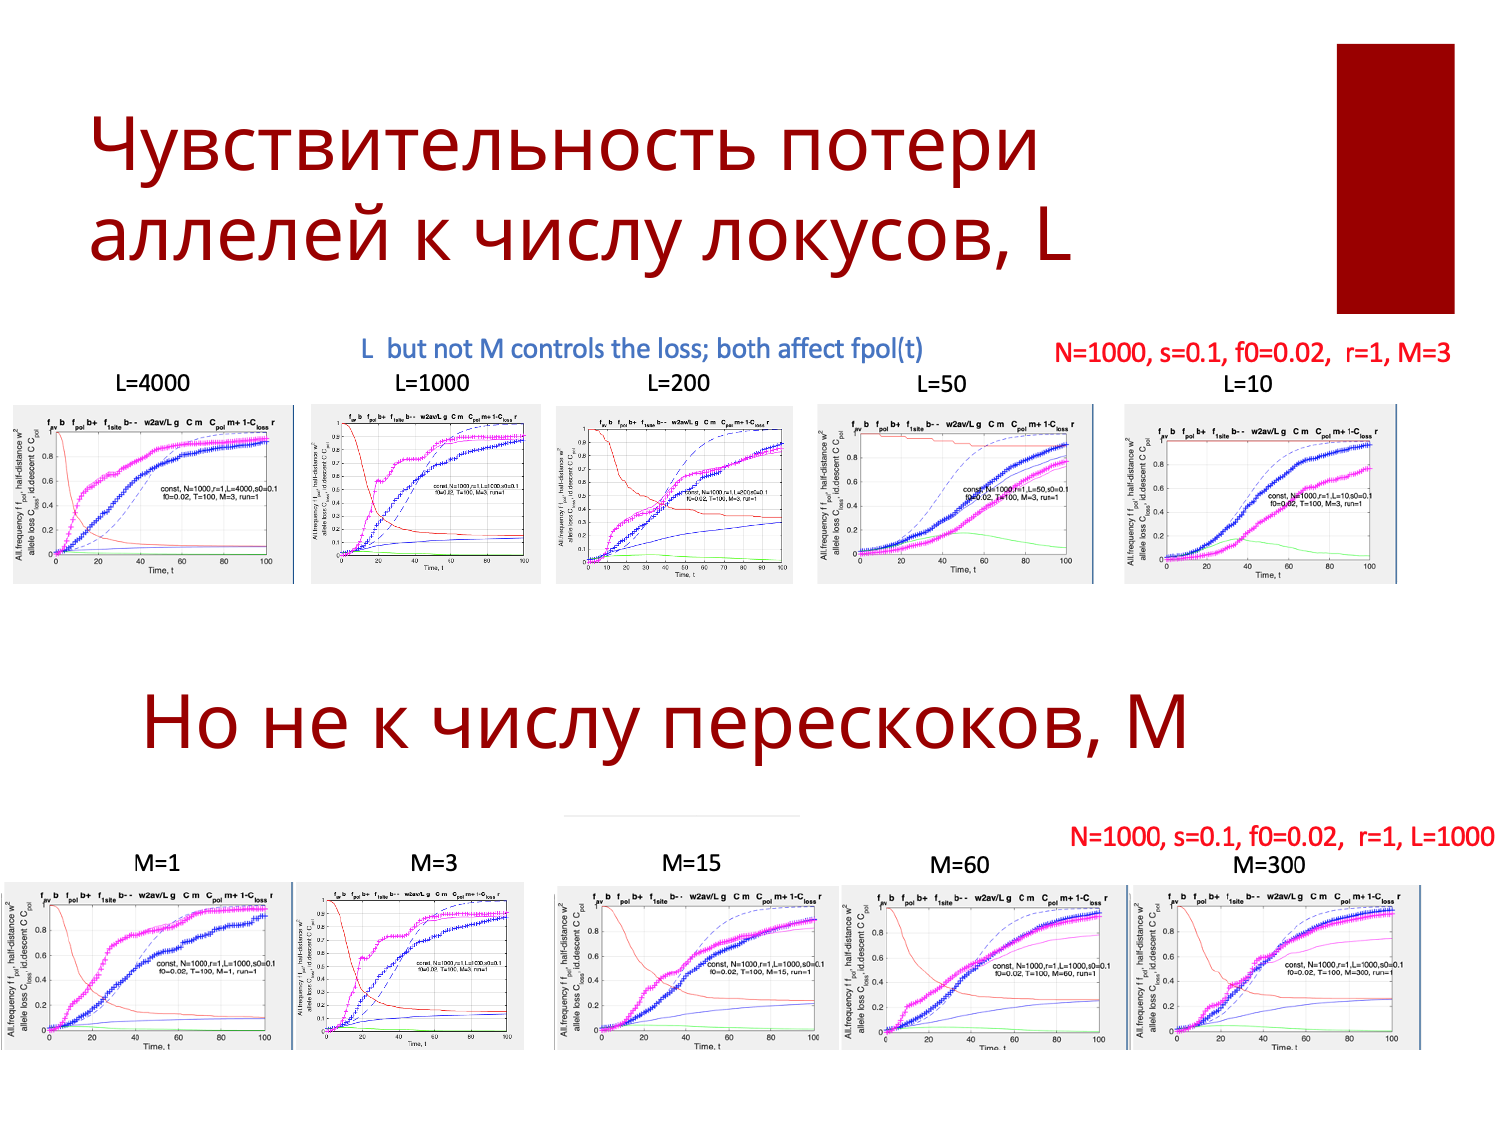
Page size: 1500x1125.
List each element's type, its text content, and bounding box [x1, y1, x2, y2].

picture [0, 814, 1500, 1051]
title Чувствительность потери аллелей к числу локусов, L [73, 95, 1141, 283]
text_box Но не к числу перескоков, М [125, 584, 1333, 771]
picture [0, 334, 1500, 584]
